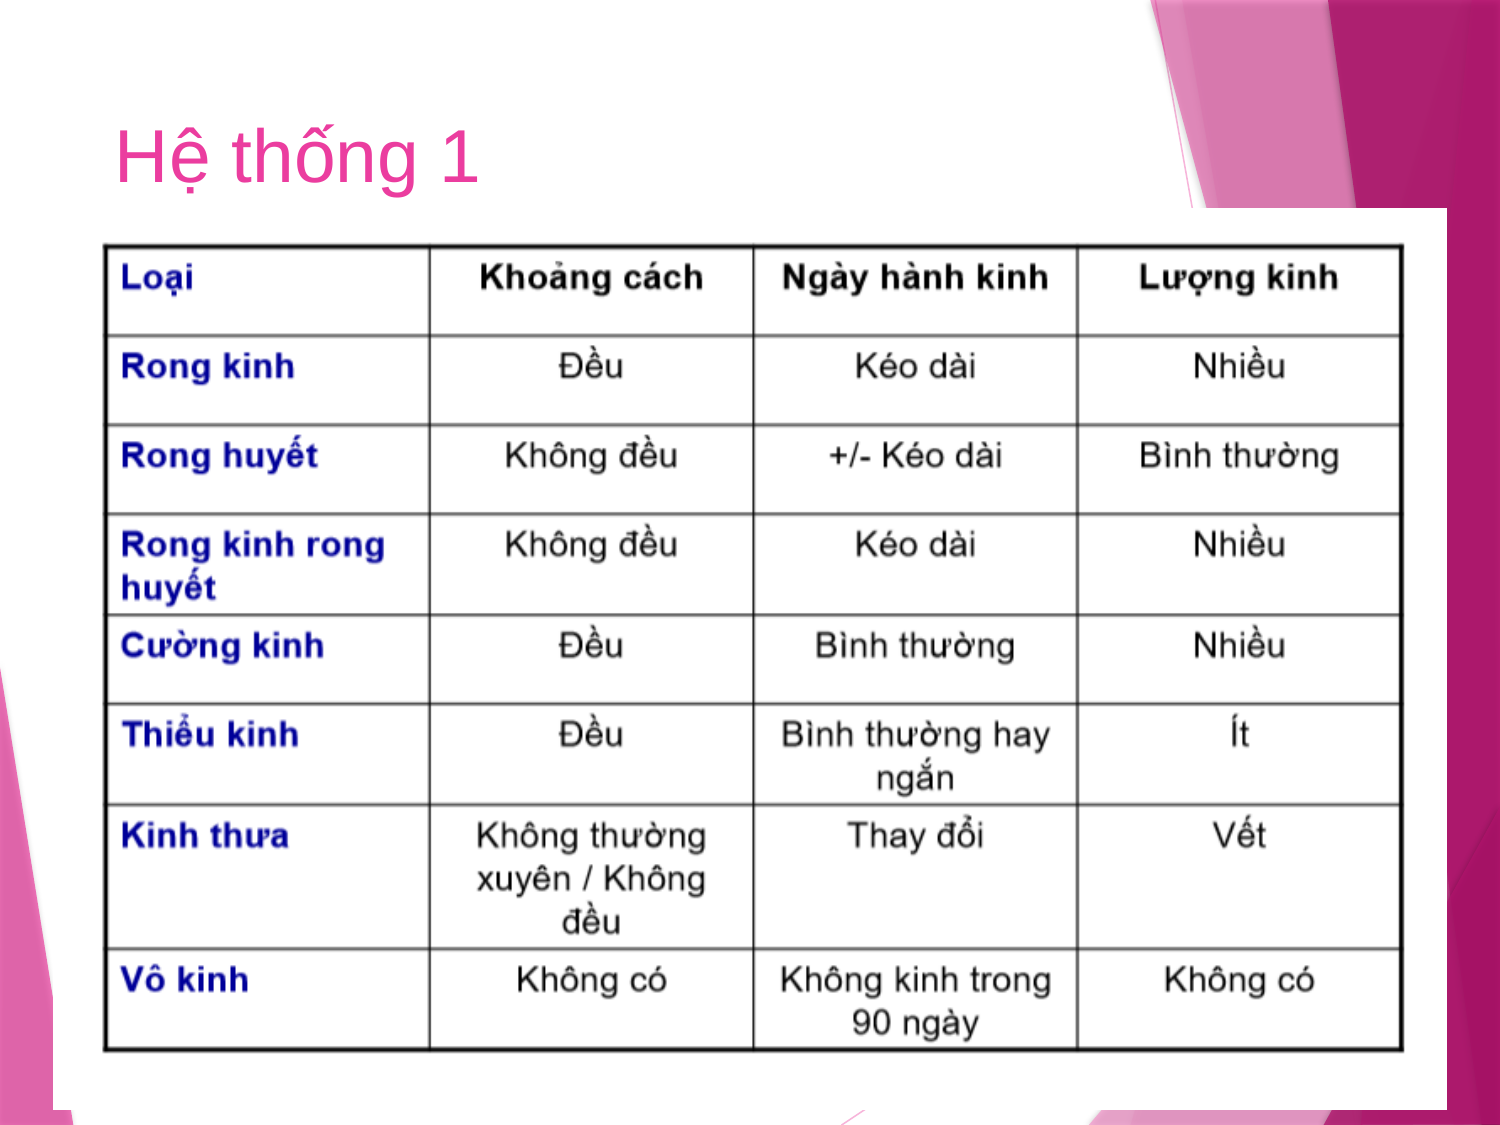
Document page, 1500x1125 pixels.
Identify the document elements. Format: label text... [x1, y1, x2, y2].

picture [52, 207, 1448, 1111]
title Hệ thống 1 [99, 99, 1142, 207]
